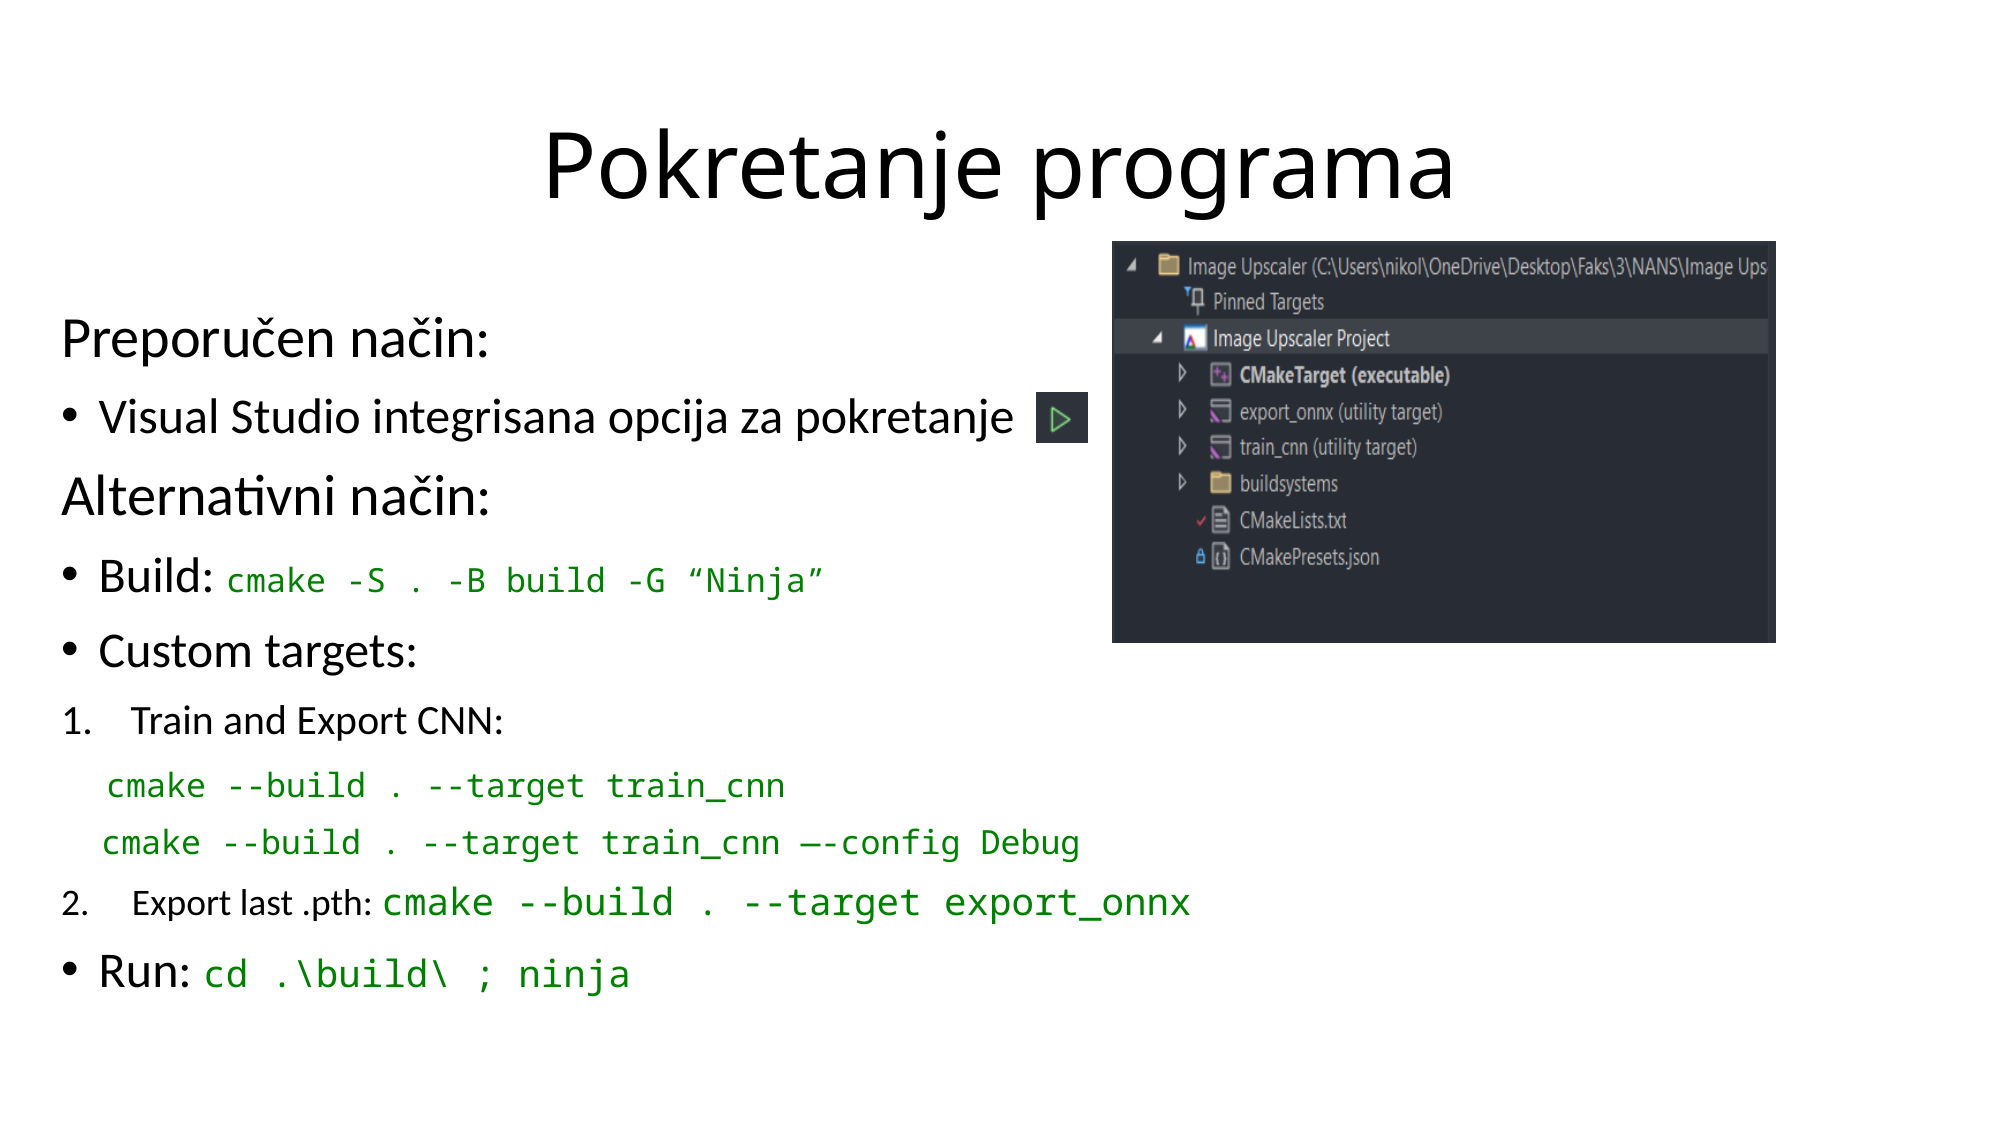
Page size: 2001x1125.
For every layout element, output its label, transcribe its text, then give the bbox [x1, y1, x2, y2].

list Preporučen način: Visual Studio integrisana opcija za pokretanje Alternativni način: Build: cmake -S . -B build -G “Ninja” Custom targets: 1. Train and Export CNN: cmake --build . --target train_cnn cmake --build . --target train_cnn —-config Debug 2. Export last .pth: cmake --build . --target export_onnx Run: cd .\build\ ; ninja [46, 299, 1337, 1014]
picture [1036, 392, 1088, 443]
title Pokretanje programa [137, 59, 1863, 278]
picture [1112, 241, 1776, 643]
